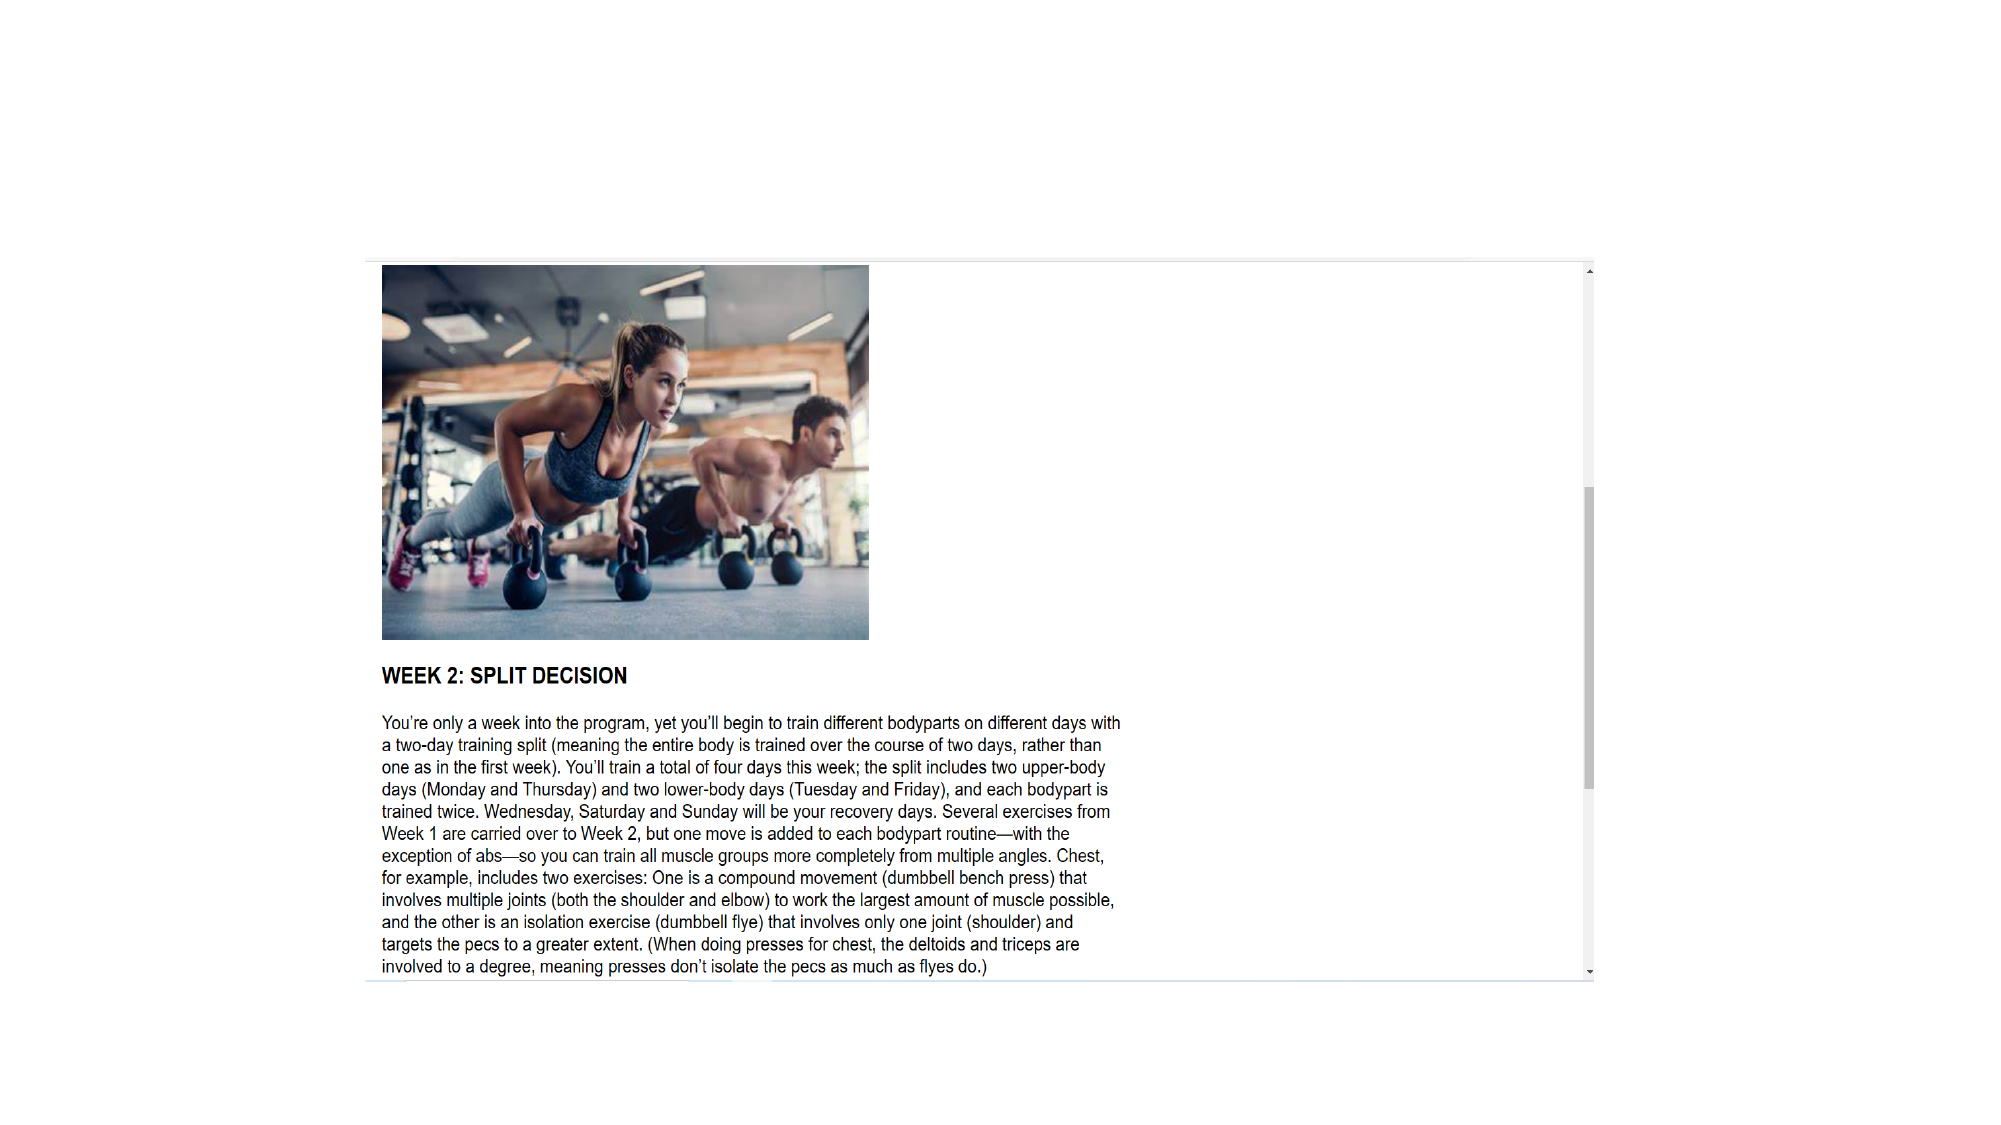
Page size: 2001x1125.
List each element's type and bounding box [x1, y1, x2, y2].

list [365, 257, 1594, 982]
